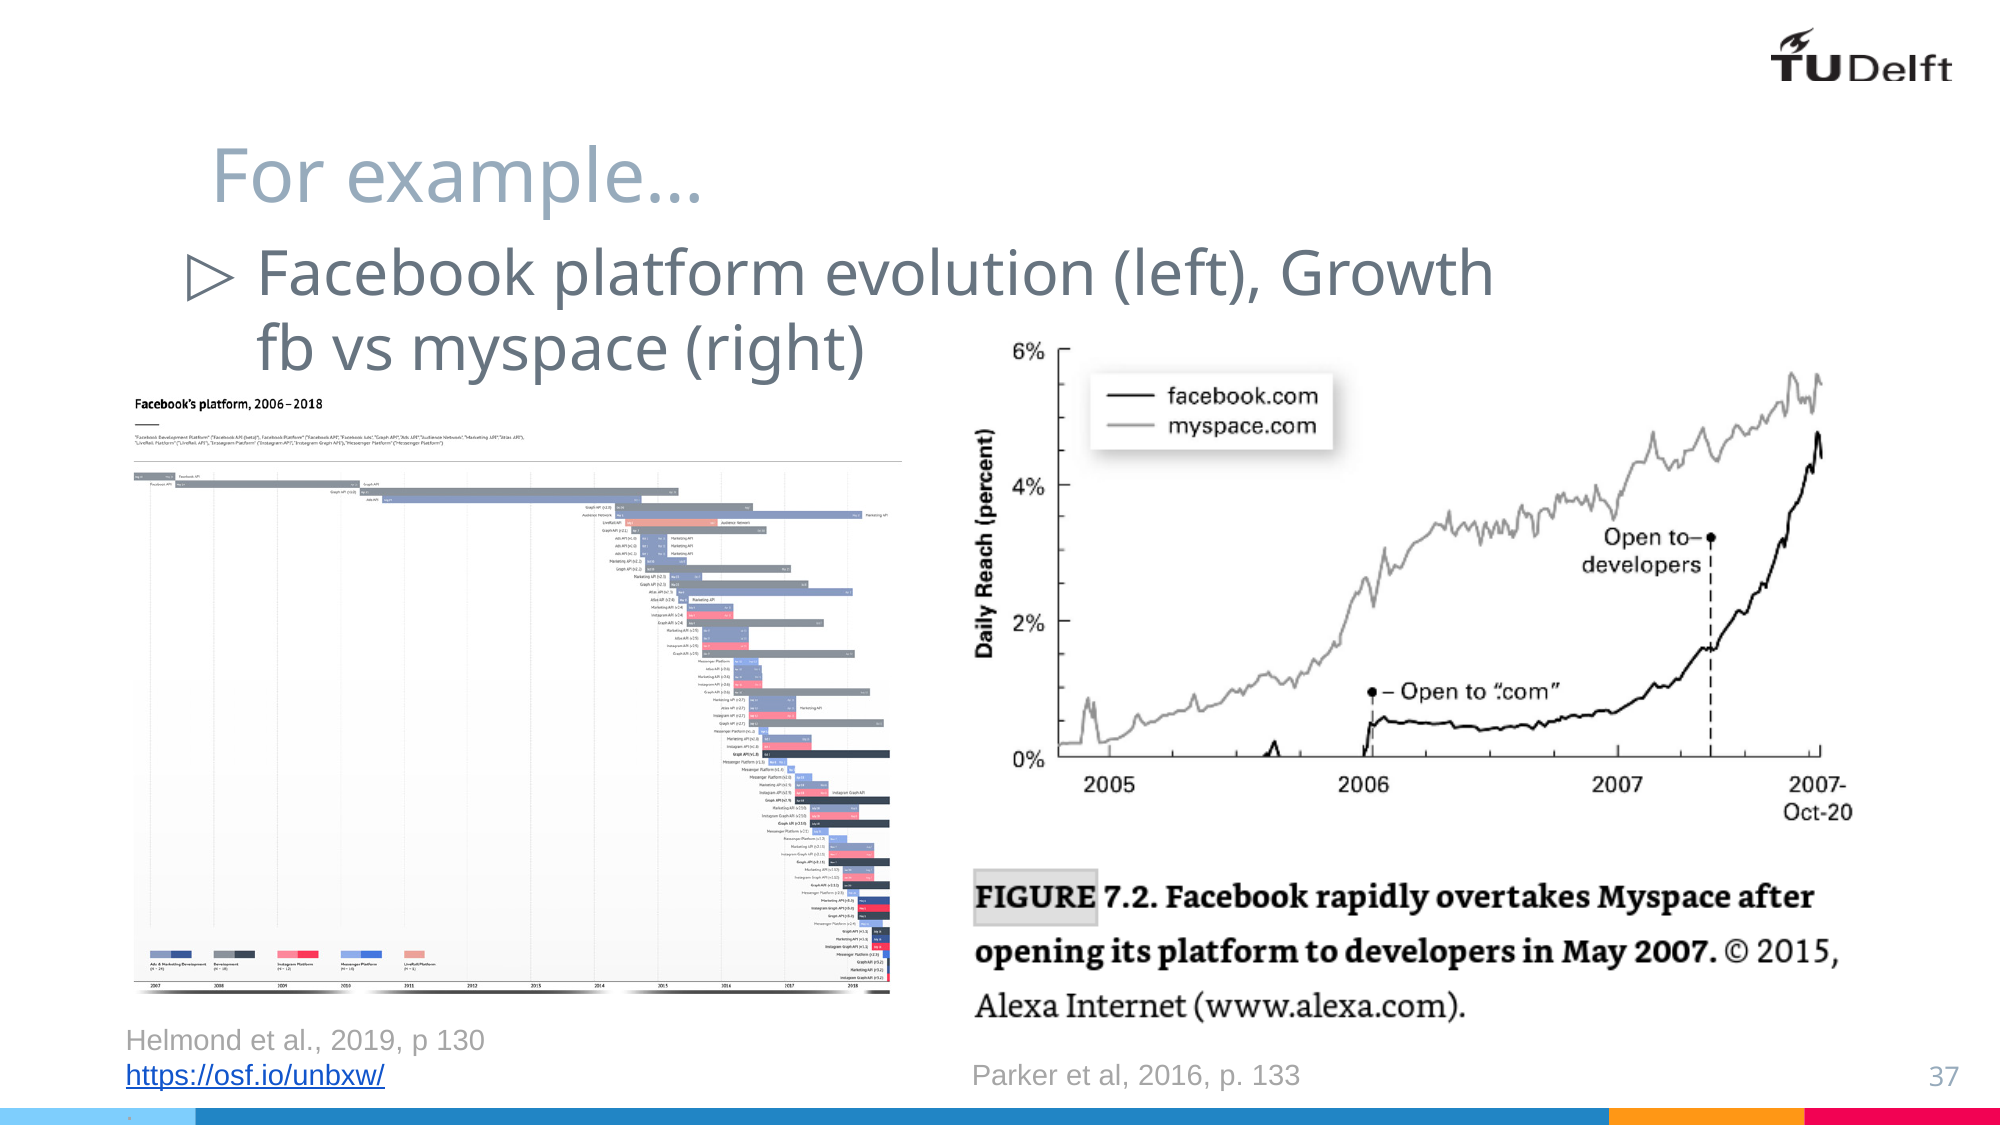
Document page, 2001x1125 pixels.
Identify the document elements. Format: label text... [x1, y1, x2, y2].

title For example… [195, 45, 1609, 233]
picture [914, 317, 1916, 1045]
picture [133, 397, 903, 995]
slide_number 37 [1854, 1043, 1975, 1113]
text_box Helmond et al., 2019, p 130 https://osf.io/unbxw/ . [104, 1014, 539, 1125]
text_box Parker et al, 2016, p. 133 [950, 1053, 1385, 1099]
list Facebook platform evolution (left), Growth fb vs myspace (right) [166, 218, 1580, 403]
